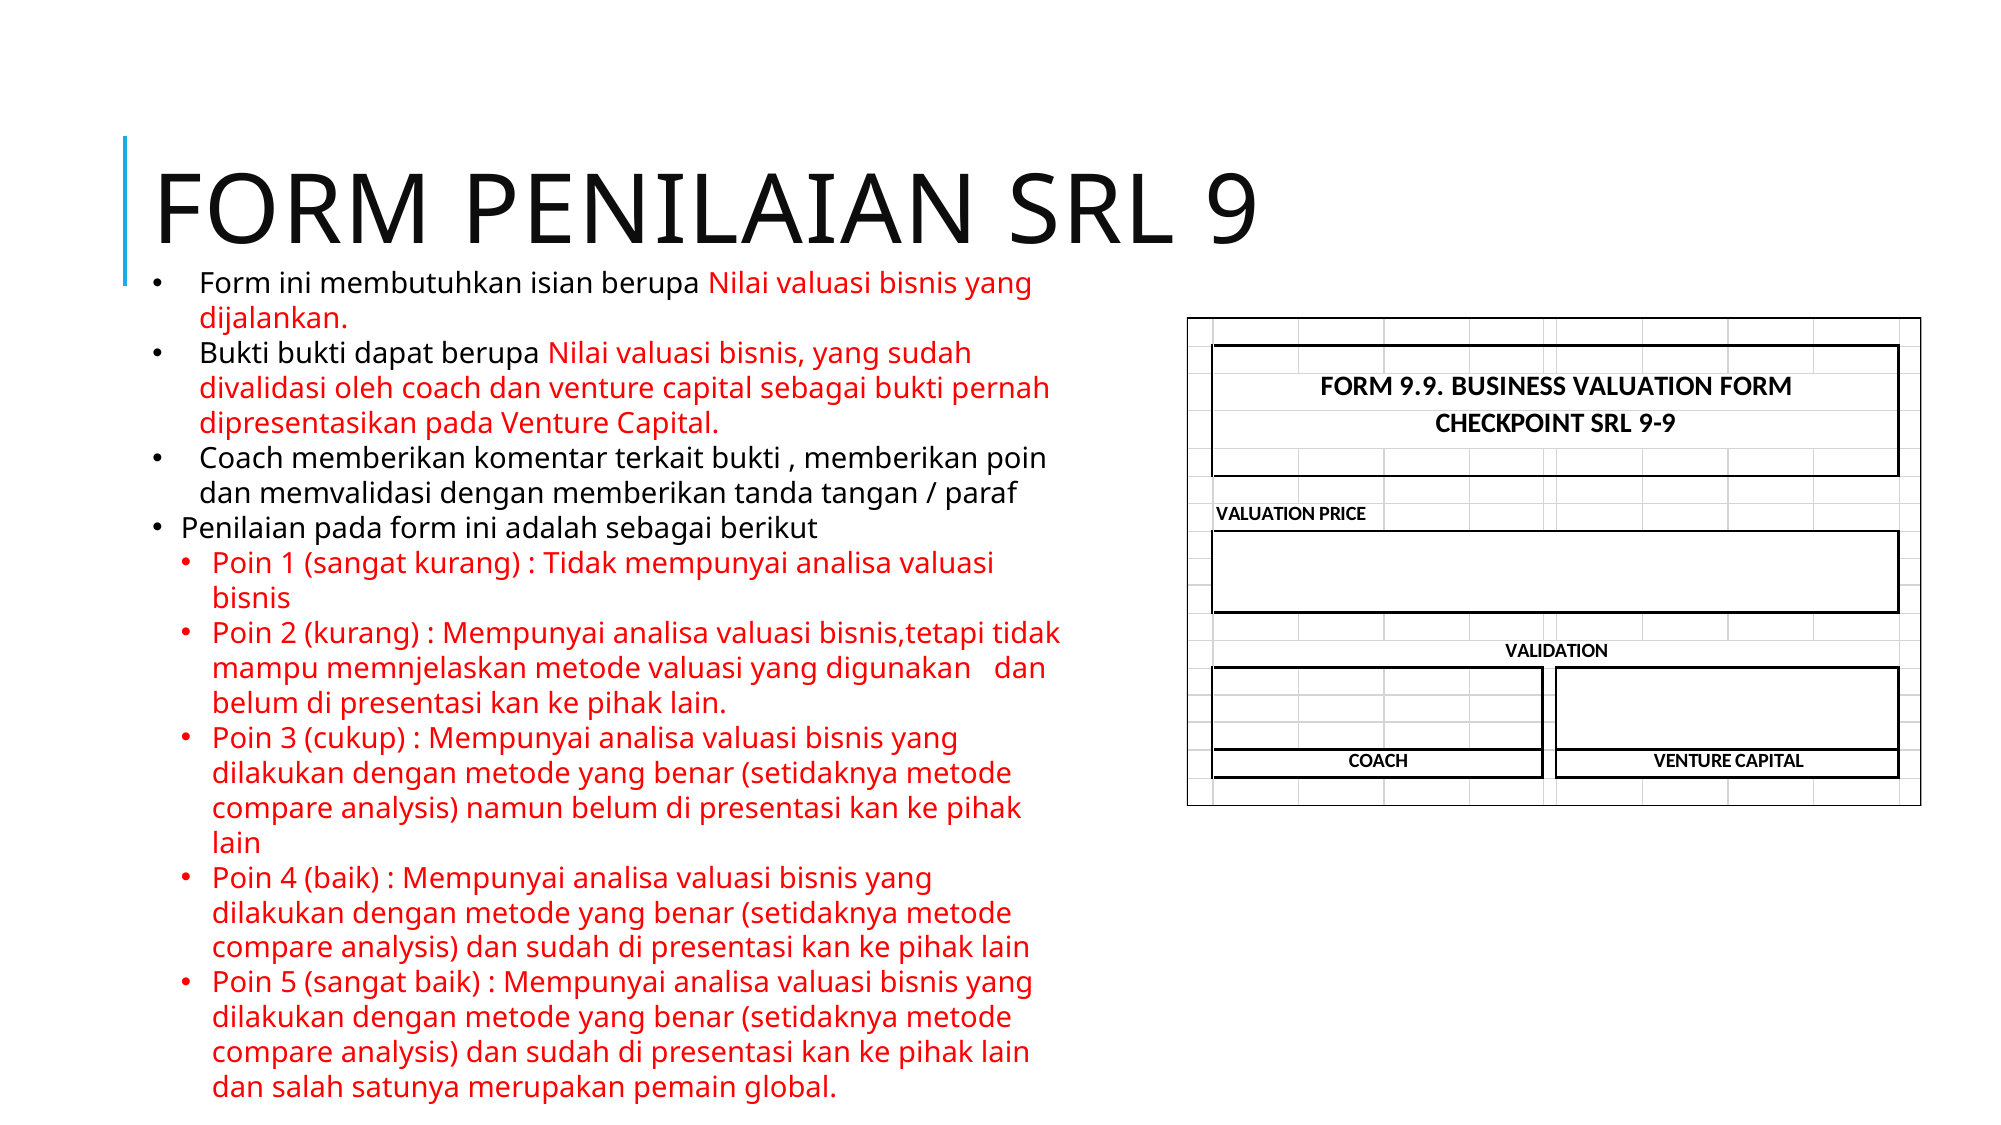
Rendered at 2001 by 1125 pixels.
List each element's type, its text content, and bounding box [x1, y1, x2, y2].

text_box Form ini membutuhkan isian berupa Nilai valuasi bisnis yang dijalankan. Bukti bukti dapat berupa Nilai valuasi bisnis, yang sudah divalidasi oleh coach dan venture capital sebagai bukti pernah dipresentasikan pada Venture Capital. Coach memberikan komentar terkait bukti , memberikan poin dan memvalidasi dengan memberikan tanda tangan / paraf Penilaian pada form ini adalah sebagai berikut Poin 1 (sangat kurang) : Tidak mempunyai analisa valuasi bisnis Poin 2 (kurang) : Mempunyai analisa valuasi bisnis,tetapi tidak mampu memnjelaskan metode valuasi yang digunakan dan belum di presentasi kan ke pihak lain. Poin 3 (cukup) : Mempunyai analisa valuasi bisnis yang dilakukan dengan metode yang benar (setidaknya metode compare analysis) namun belum di presentasi kan ke pihak lain Poin 4 (baik) : Mempunyai analisa valuasi bisnis yang dilakukan dengan metode yang benar (setidaknya metode compare analysis) dan sudah di presentasi kan ke pihak lain Poin 5 (sangat baik) : Mempunyai analisa valuasi bisnis yang dilakukan dengan metode yang benar (setidaknya metode compare analysis) dan sudah di presentasi kan ke pihak lain dan salah satunya merupakan pemain global. [137, 257, 1079, 1111]
picture [1186, 317, 1923, 808]
title form Penilaian SRL 9 [137, 161, 1863, 270]
